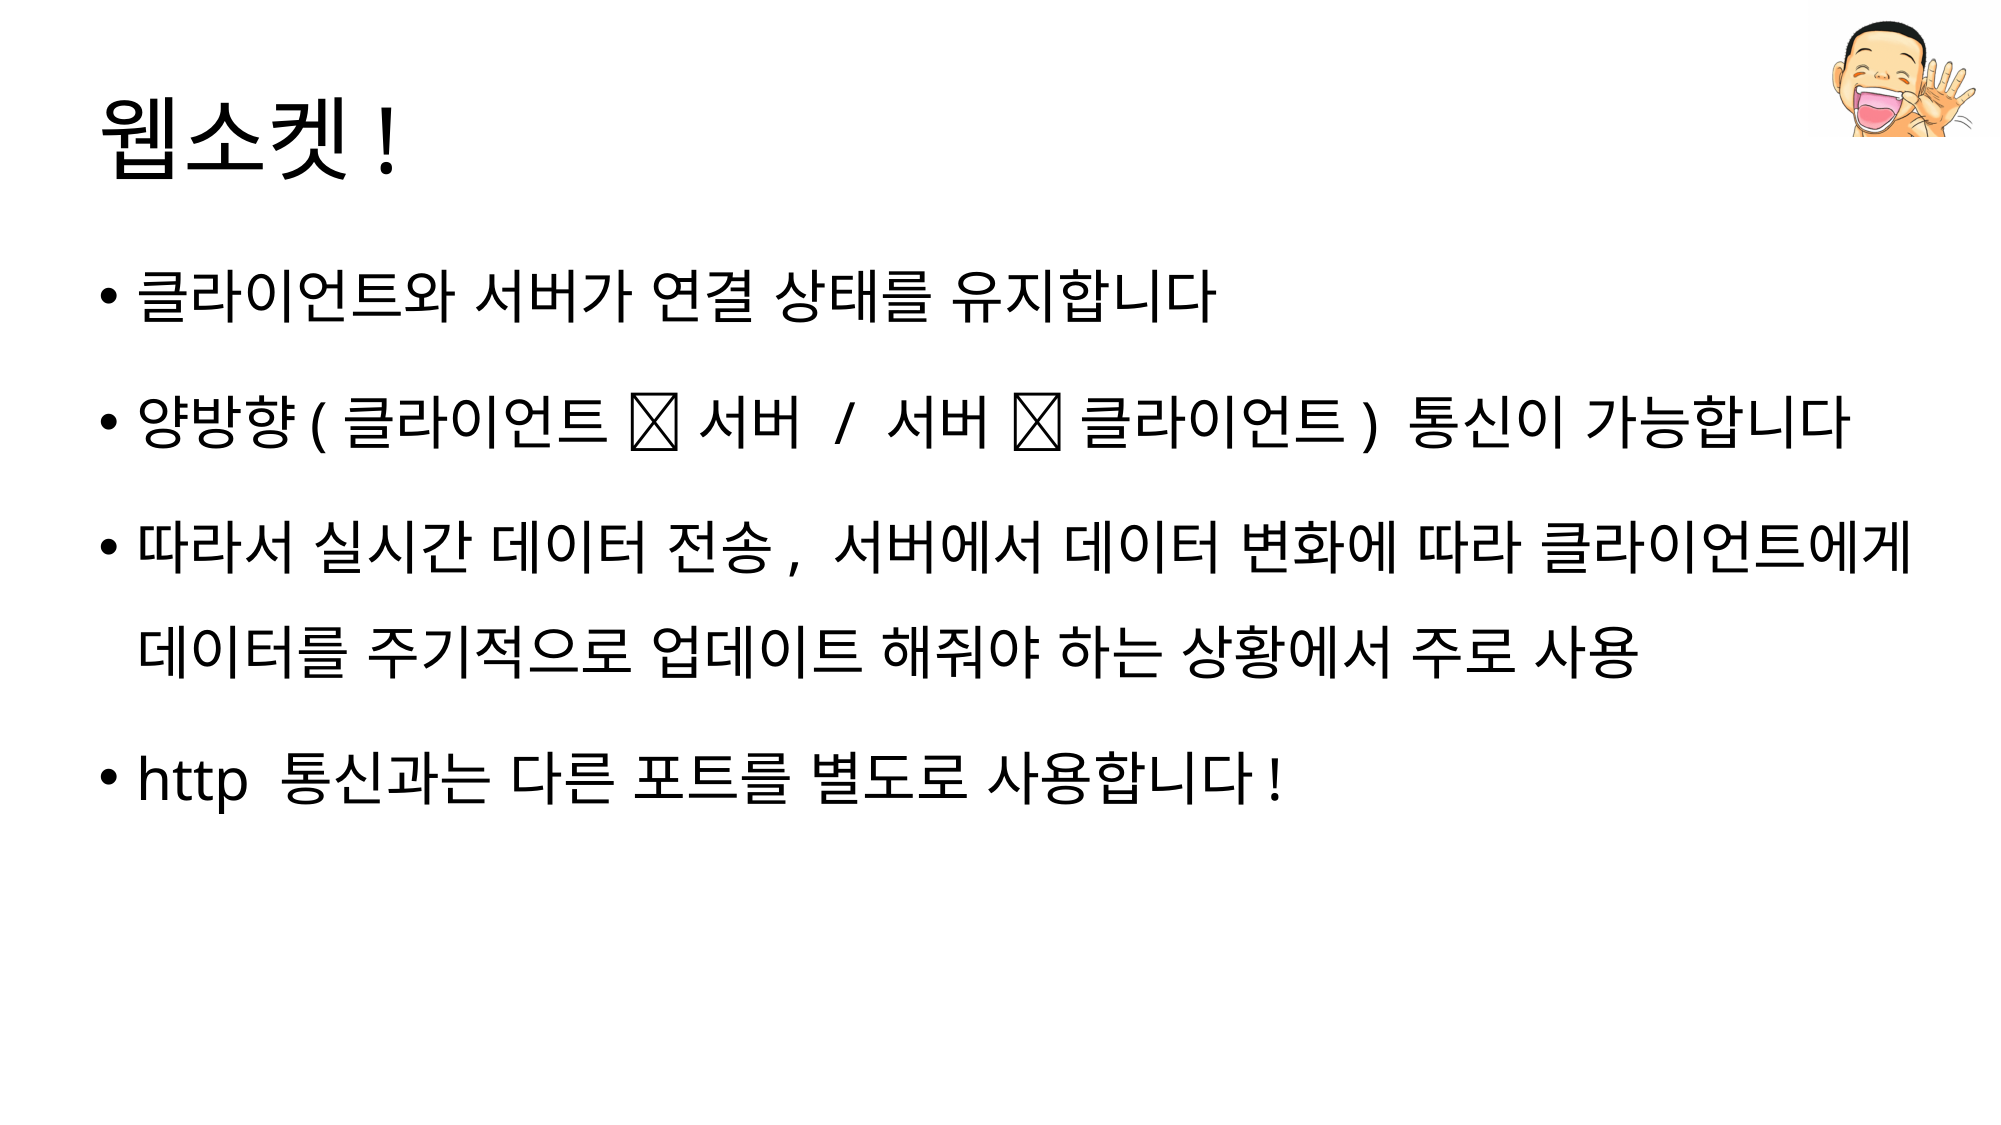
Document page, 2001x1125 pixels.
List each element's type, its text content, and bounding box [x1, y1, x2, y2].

picture [1931, 0, 2000, 137]
list 클라이언트와 서버가 연결 상태를 유지합니다 양방향(클라이언트  서버 / 서버  클라이언트) 통신이 가능합니다 따라서 실시간 데이터 전송, 서버에서 데이터 변화에 따라 클라이언트에게 데이터를 주기적으로 업데이트 해줘야 하는 상황에서 주로 사용 http 통신과는 다른 포트를 별도로 사용합니다! [83, 217, 1931, 1100]
title 웹소켓! [83, 0, 1931, 217]
